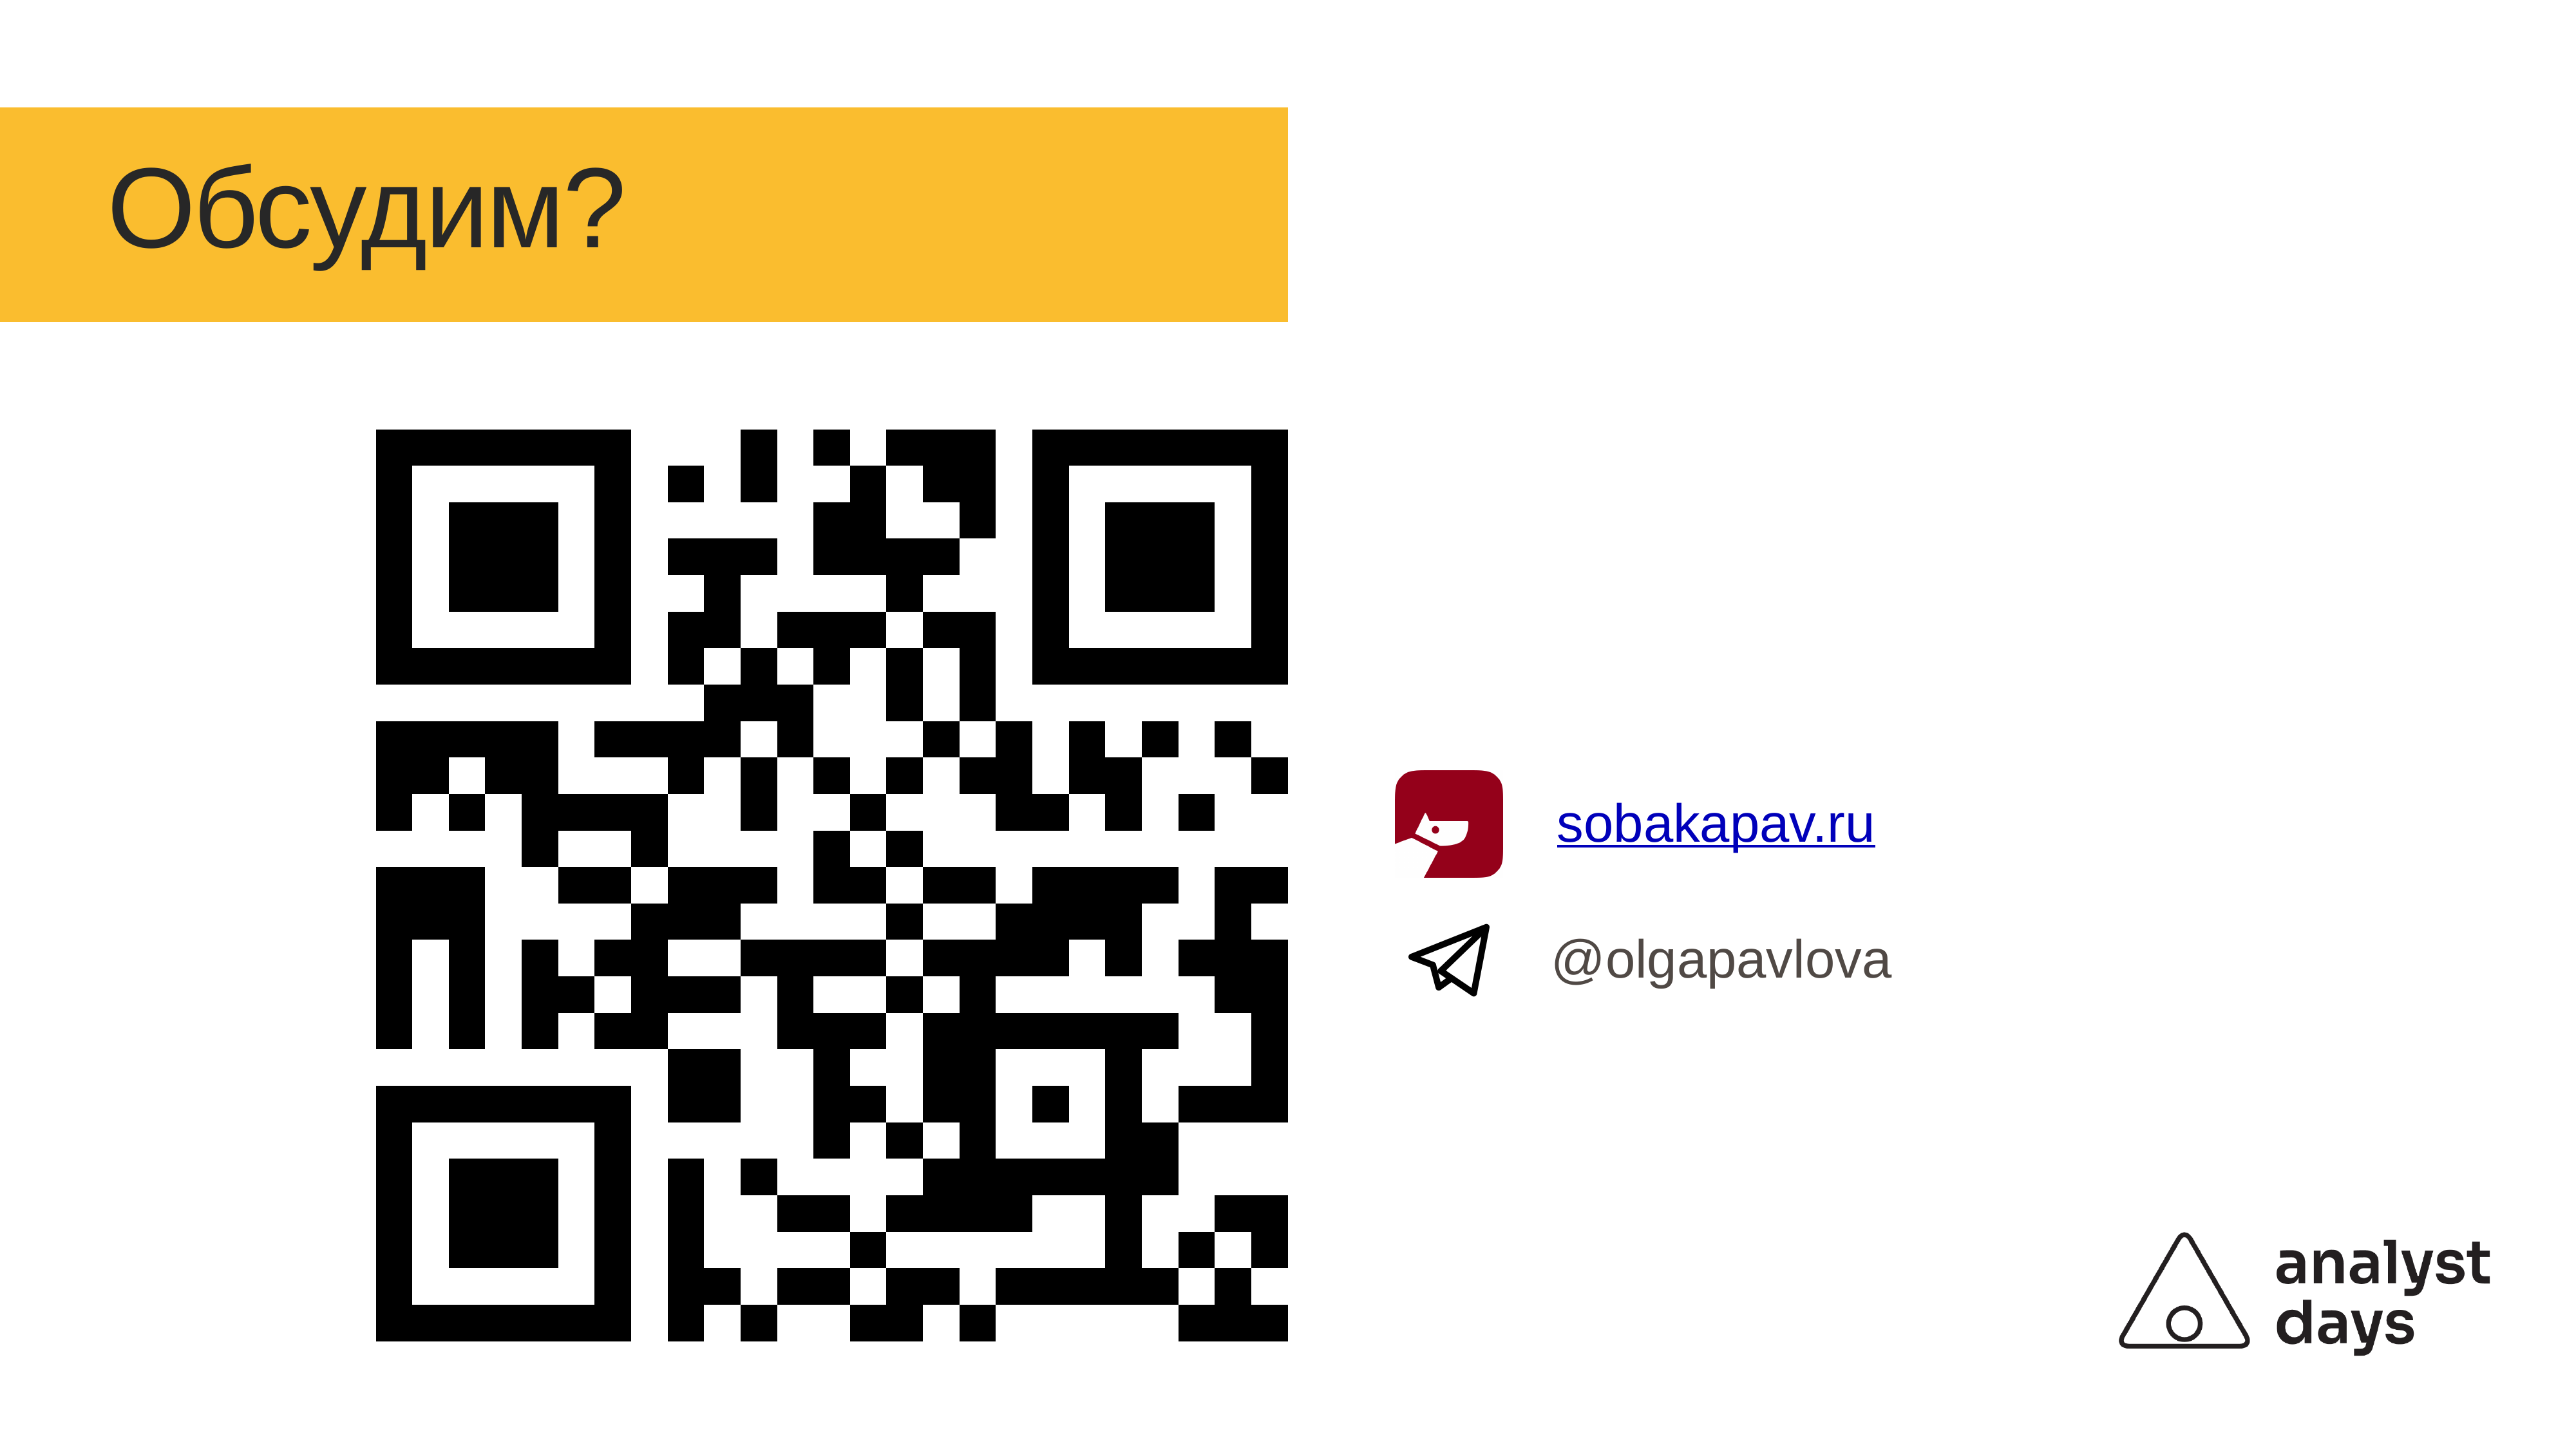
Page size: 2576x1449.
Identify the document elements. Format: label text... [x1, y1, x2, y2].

picture [2106, 1218, 2503, 1361]
picture [1408, 920, 1490, 1001]
text_box sobakapav.ru [1551, 790, 1881, 859]
picture [376, 429, 1288, 1341]
picture [1395, 770, 1503, 878]
title Обсудим? [0, 107, 1289, 323]
text_box @olgapavlova [1546, 926, 1898, 995]
